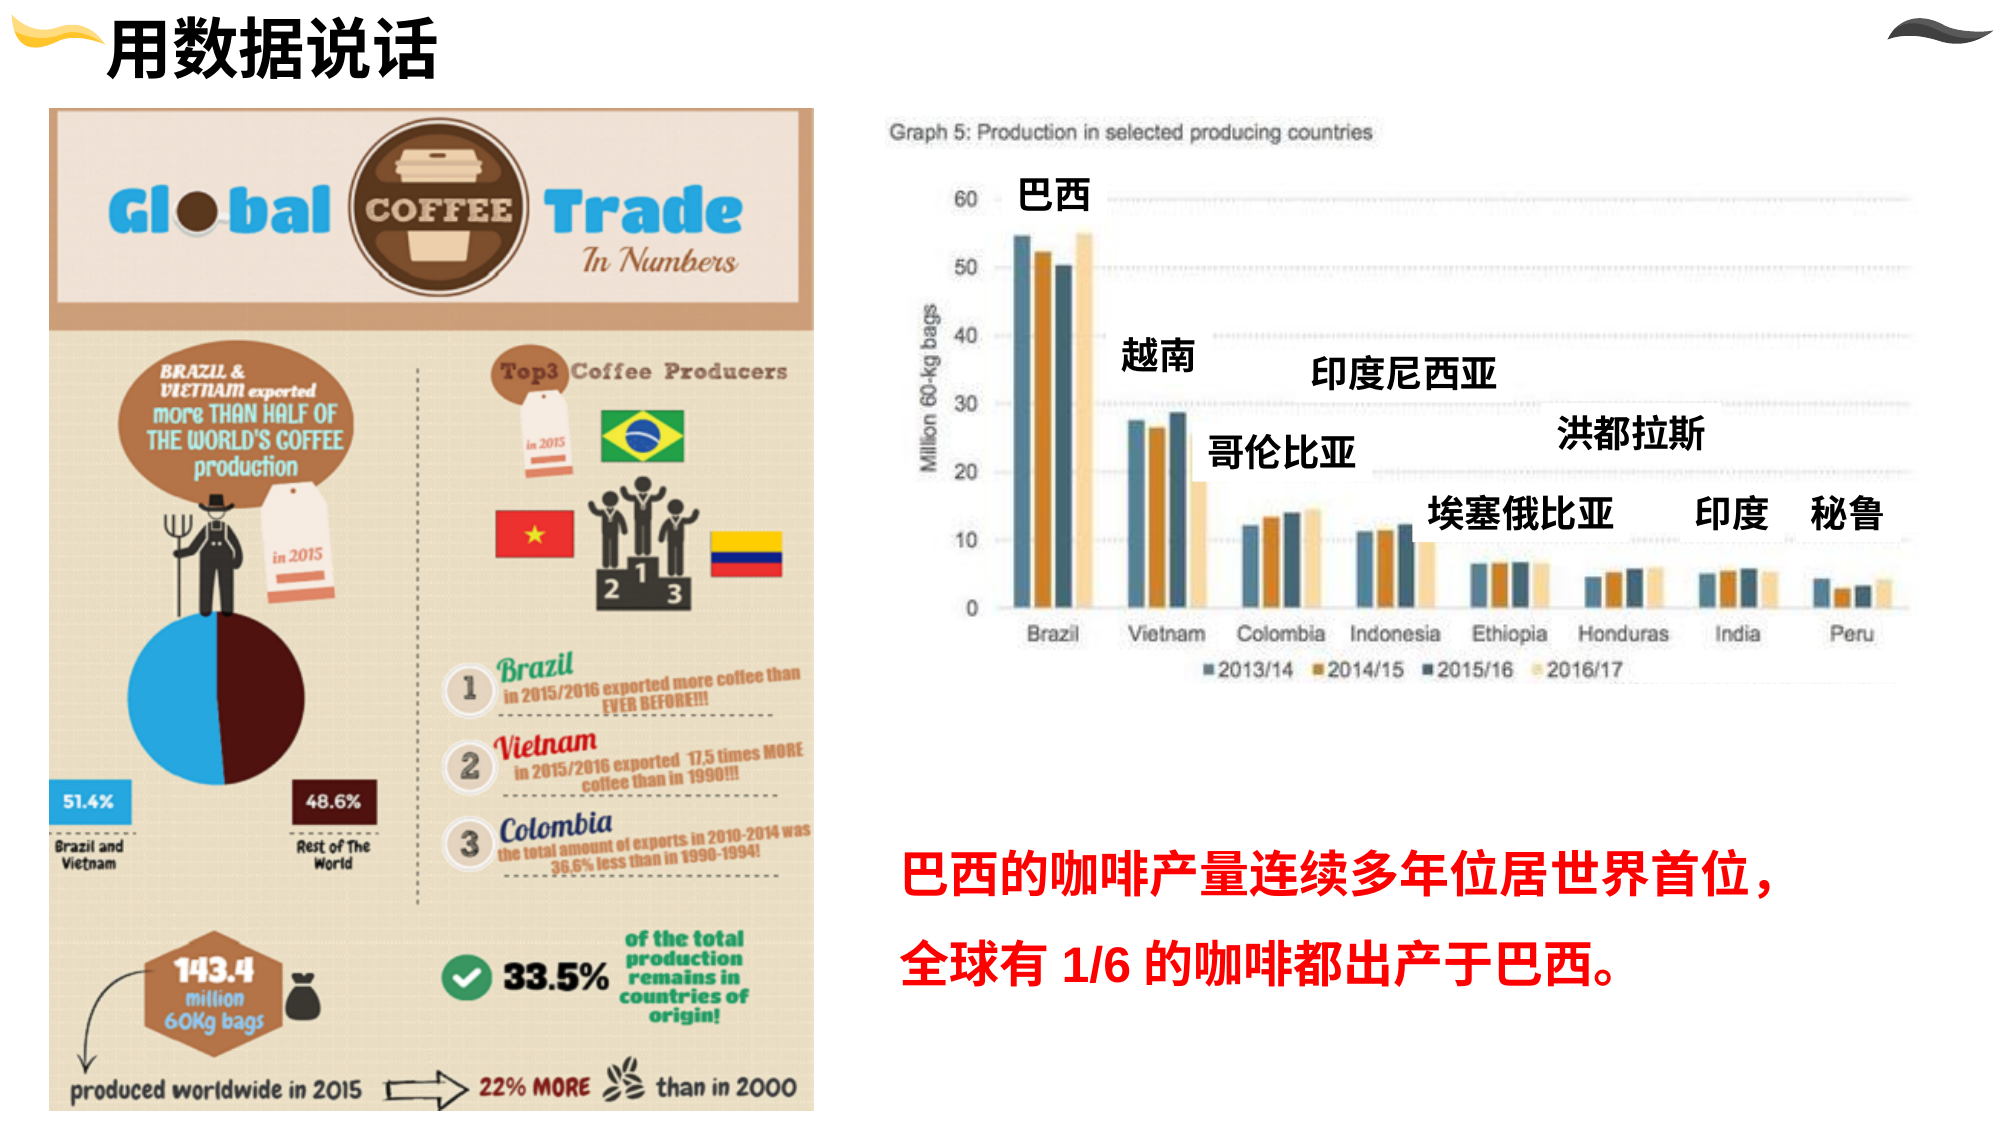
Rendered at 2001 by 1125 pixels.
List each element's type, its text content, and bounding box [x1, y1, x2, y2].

text_box 巴西的咖啡产量连续多年位居世界首位，全球有1/6的咖啡都出产于巴西。 [885, 804, 1820, 1000]
picture [49, 108, 814, 1111]
text_box 用数据说话 [90, 0, 455, 95]
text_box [884, 116, 1925, 684]
